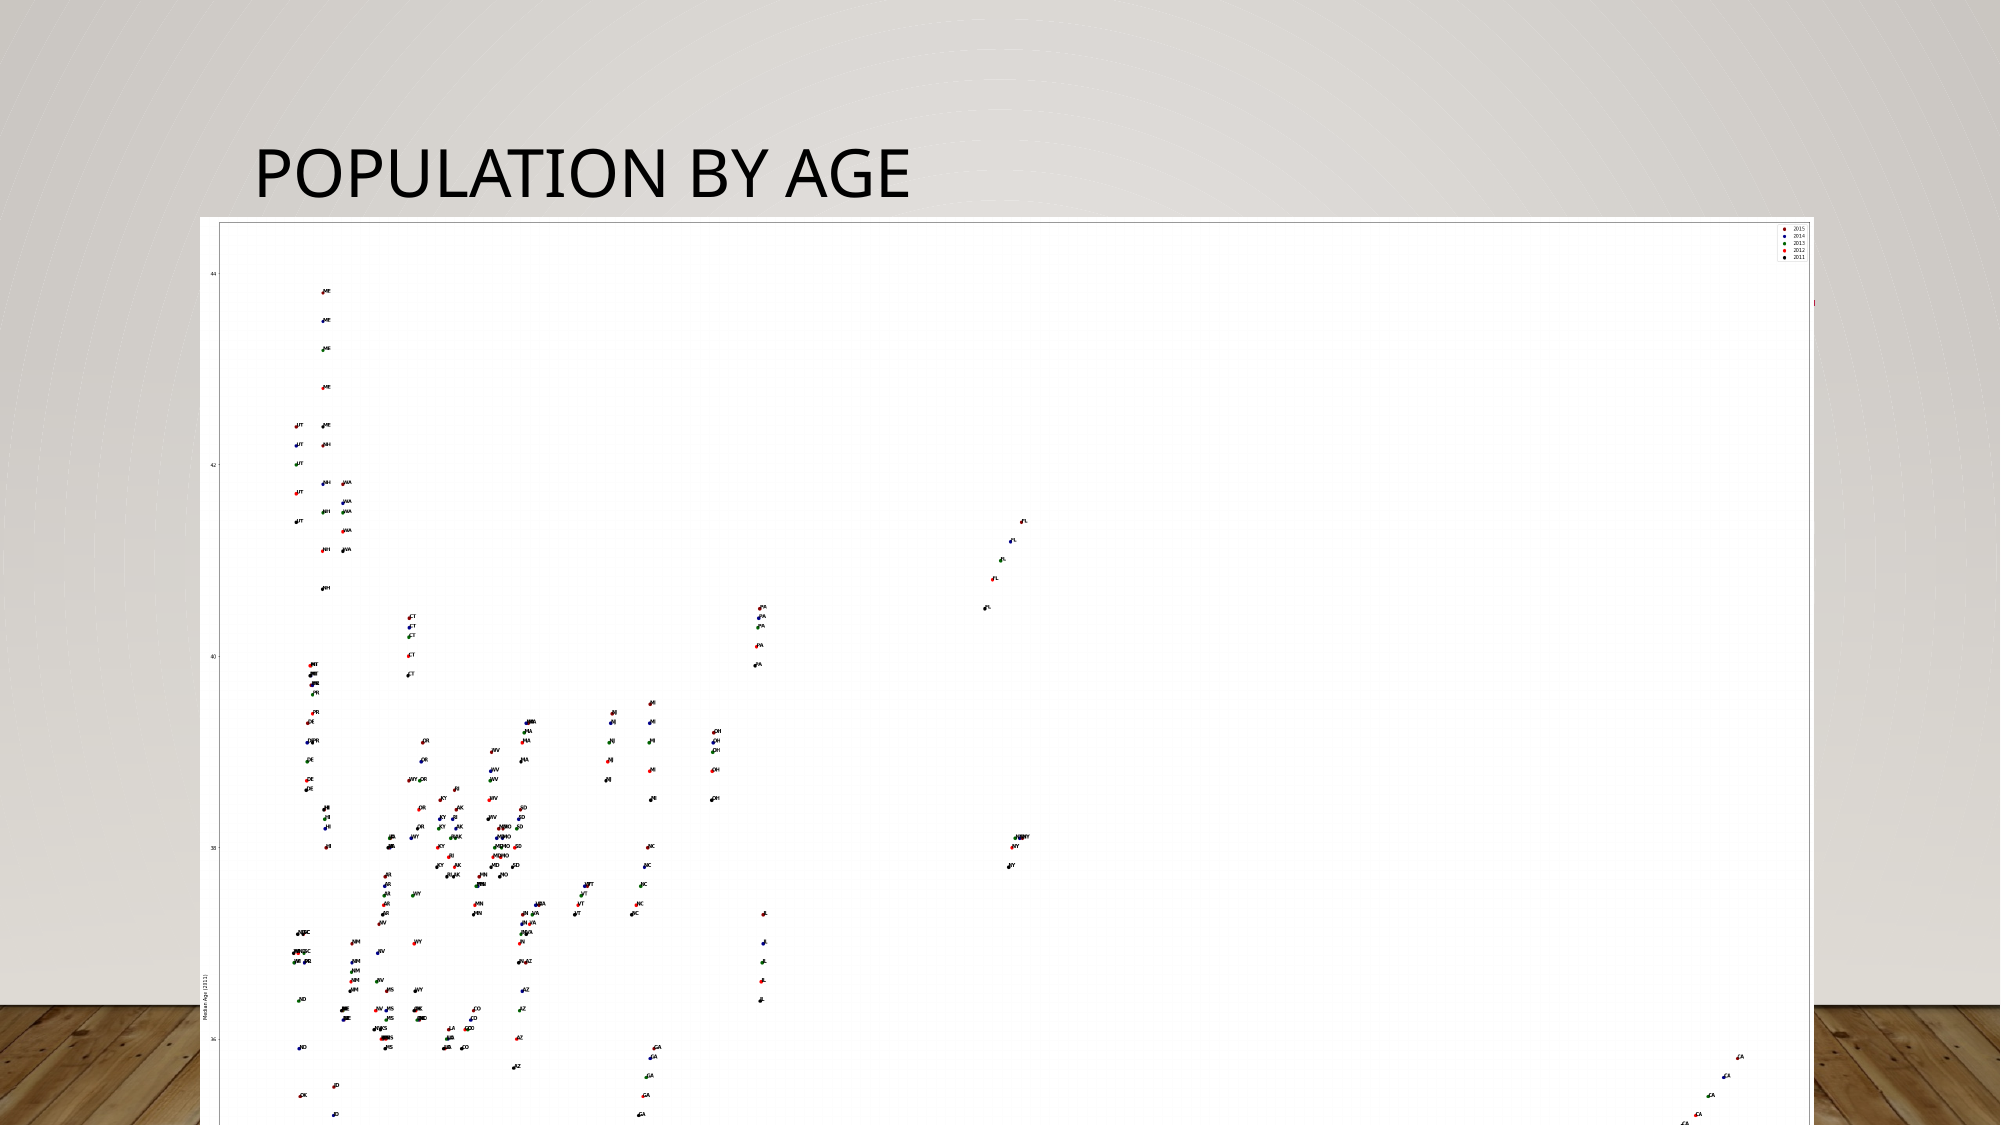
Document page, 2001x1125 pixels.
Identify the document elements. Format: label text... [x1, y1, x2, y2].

title Population by Age [238, 131, 1814, 217]
picture [1814, 1005, 2000, 1125]
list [200, 217, 1814, 1125]
picture [0, 1005, 200, 1125]
